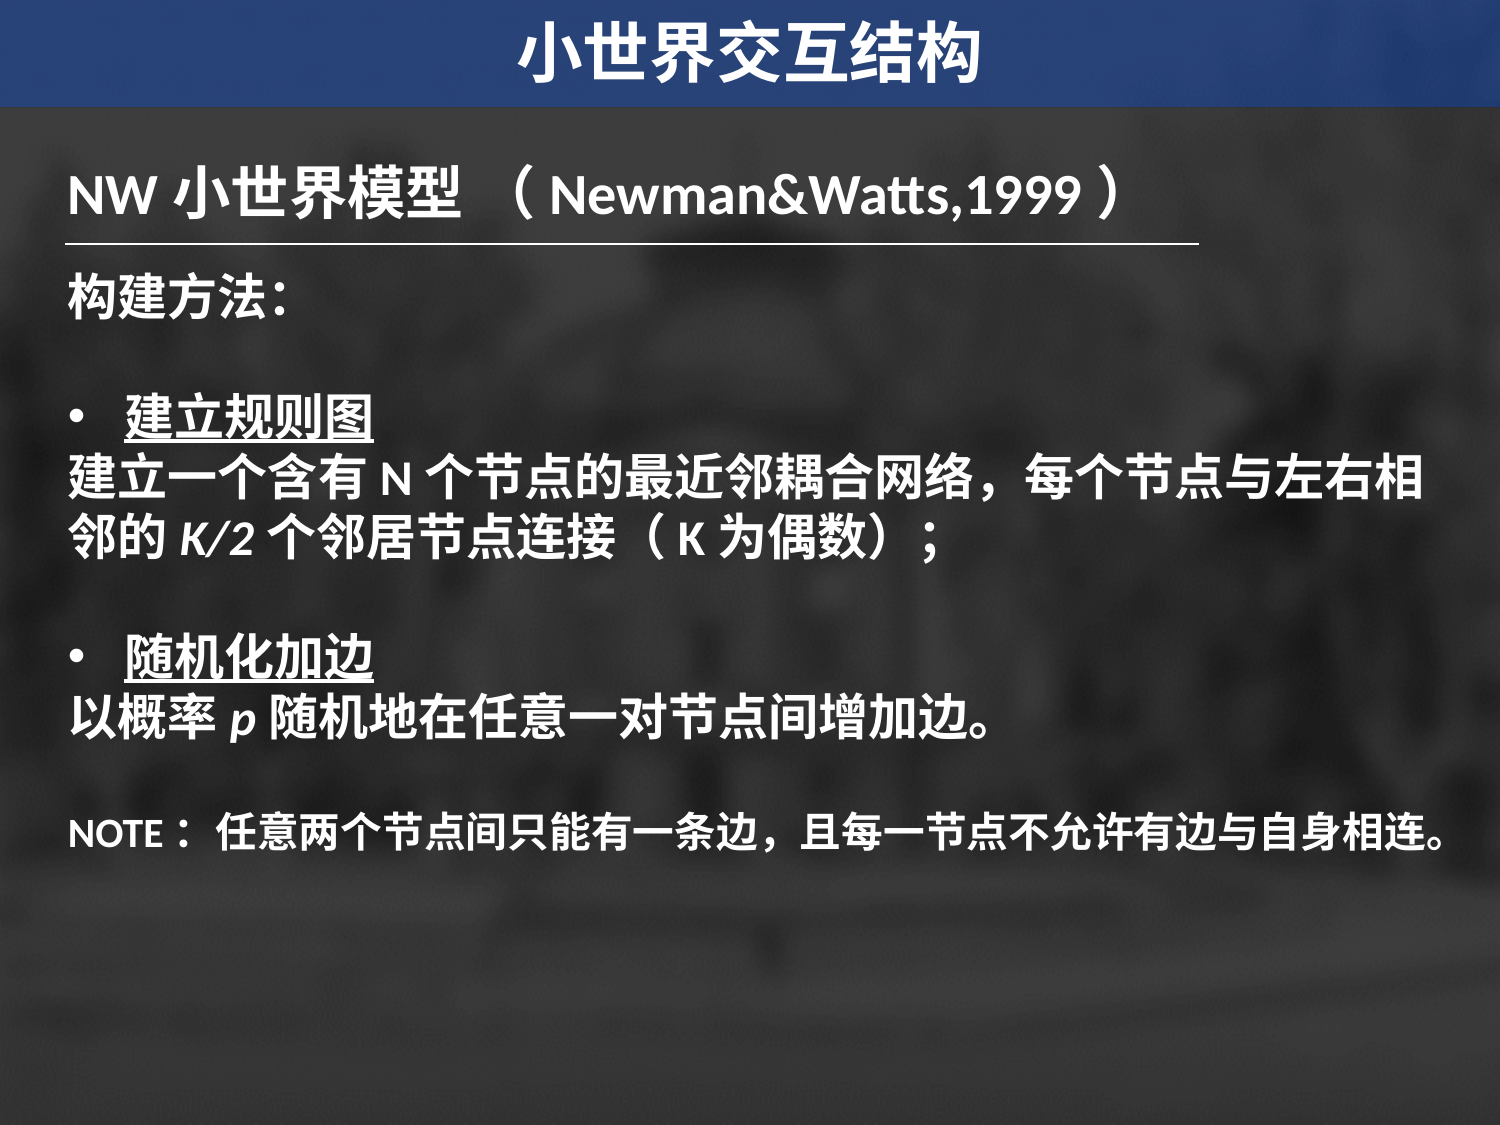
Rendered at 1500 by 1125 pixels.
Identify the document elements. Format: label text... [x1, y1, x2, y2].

text_box NW小世界模型 （Newman&Watts,1999） [53, 149, 1306, 234]
text_box 小世界交互结构 [0, 0, 1500, 105]
text_box [0, 105, 1500, 1125]
text_box 构建方法： 建立规则图 建立一个含有N个节点的最近邻耦合网络，每个节点与左右相邻的K/2个邻居节点连接（K为偶数）； 随机化加边 以概率p随机地在任意一对节点间增加边。 NOTE：任意两个节点间只能有一条边，且每一节点不允许有边与自身相连。 [53, 258, 1447, 863]
